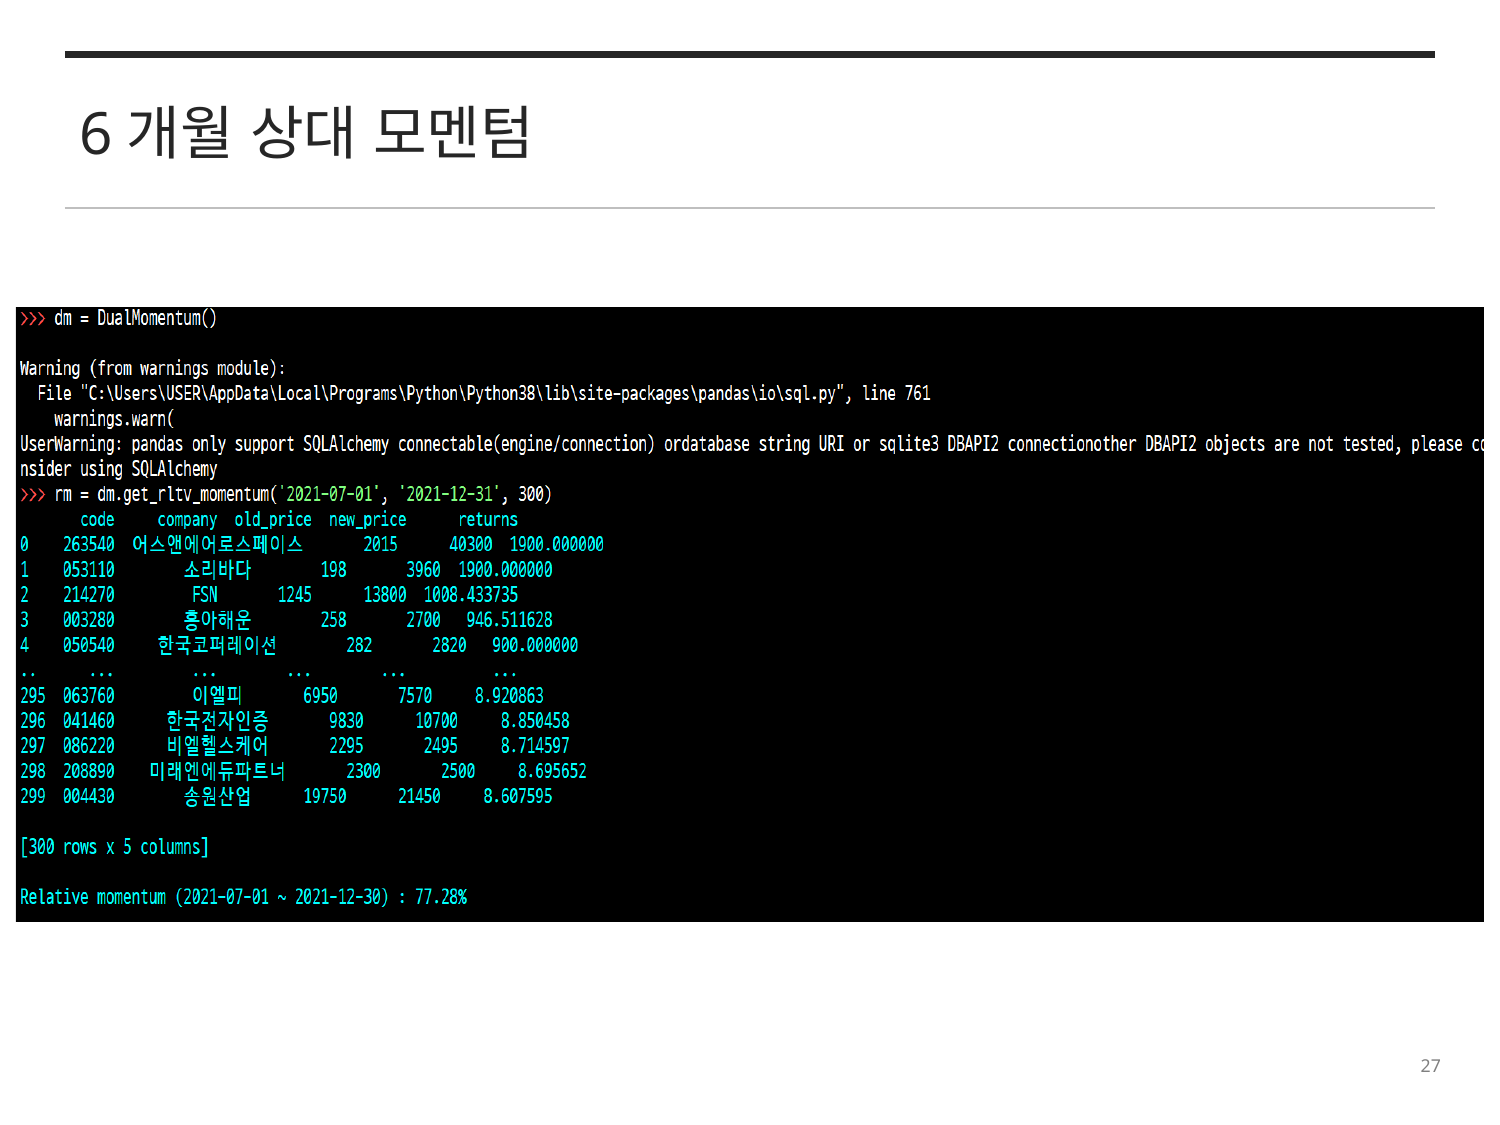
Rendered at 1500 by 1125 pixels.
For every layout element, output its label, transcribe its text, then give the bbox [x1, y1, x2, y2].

text_box 6개월 상대 모멘텀 [64, 125, 1270, 174]
picture [15, 307, 1485, 922]
